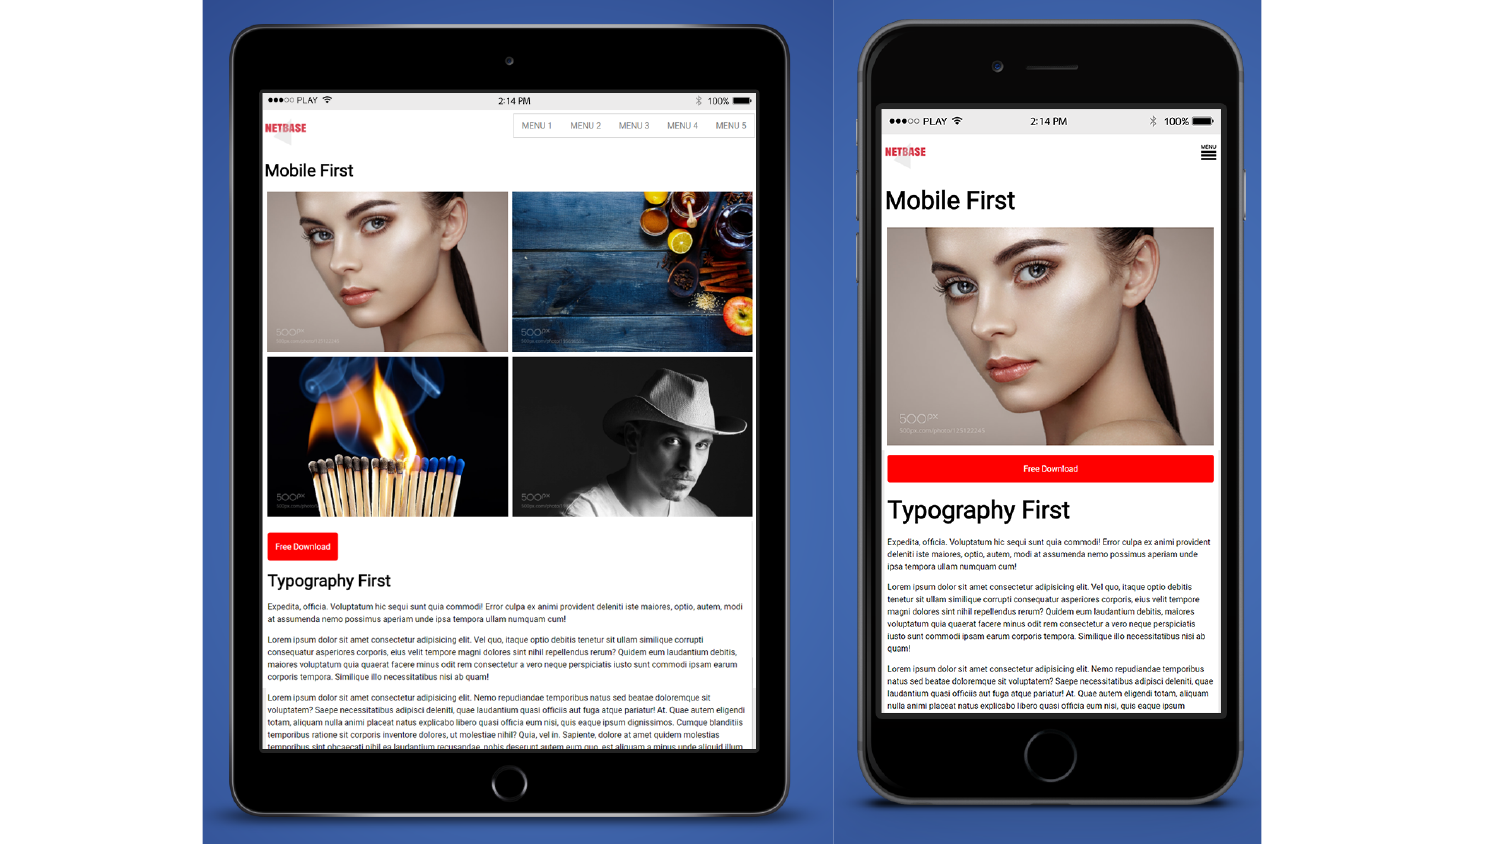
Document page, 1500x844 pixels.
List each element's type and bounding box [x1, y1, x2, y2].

picture [202, 0, 1262, 844]
